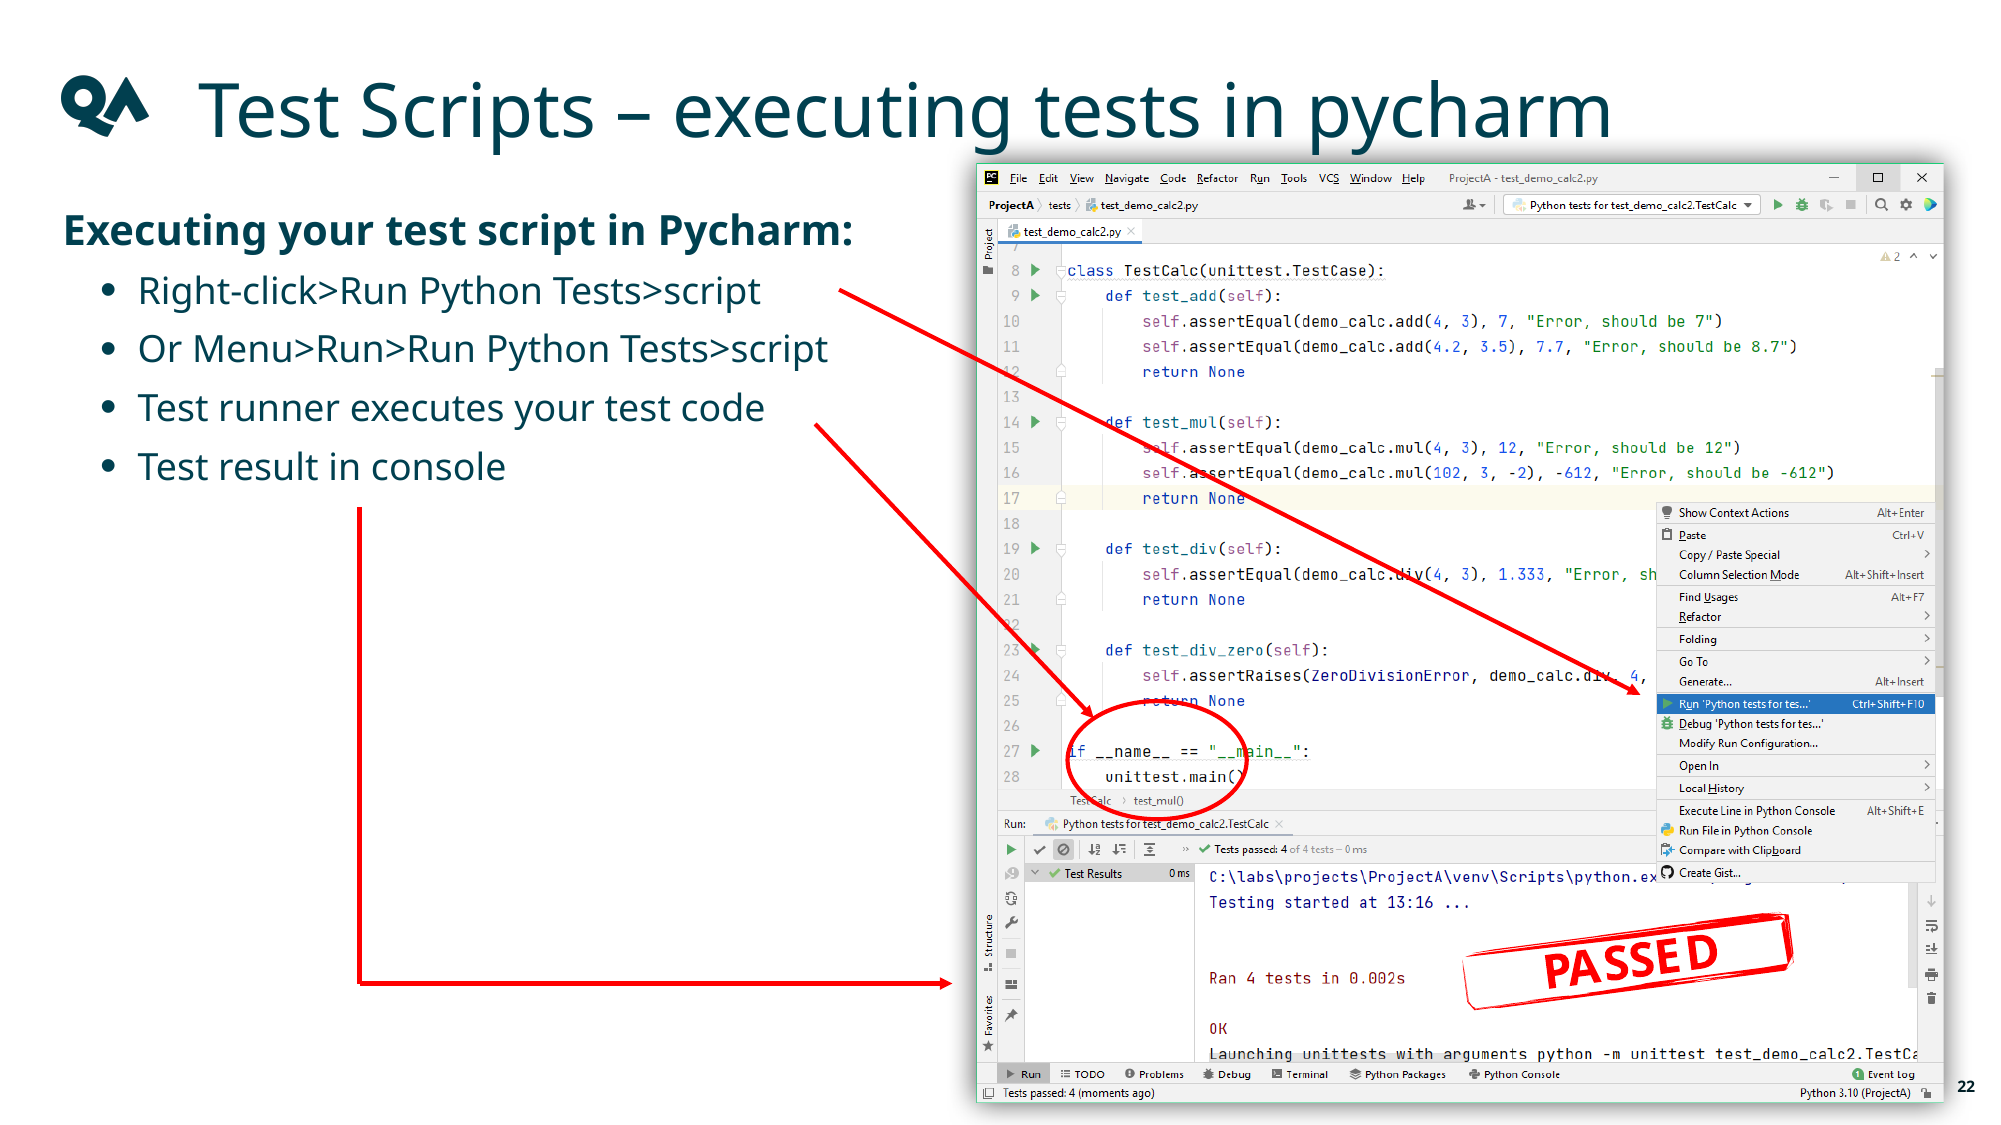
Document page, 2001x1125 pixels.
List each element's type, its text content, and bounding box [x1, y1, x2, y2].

slide_number 22 [1944, 1068, 1976, 1098]
picture [44, 61, 166, 148]
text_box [815, 423, 1094, 719]
list Test Scripts – executing tests in pycharm [198, 62, 1937, 148]
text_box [839, 289, 1641, 695]
picture [976, 163, 1944, 1103]
list Executing your test script in Pycharm: Right-click>Run Python Tests>script Or Menu>Run>Run Python Tests>script Test runner executes your test code Test result in console [62, 203, 976, 1063]
